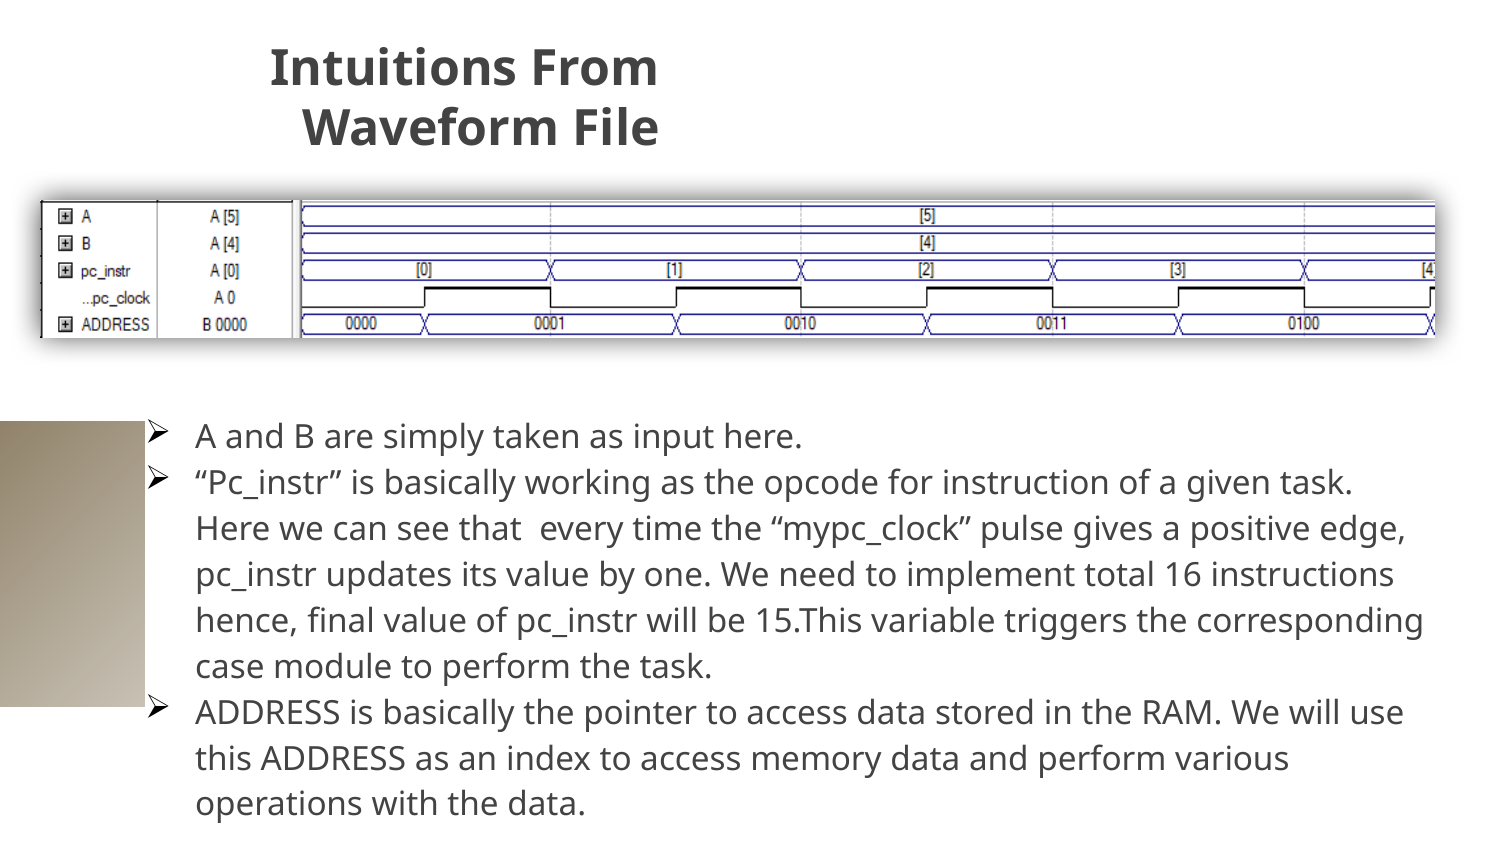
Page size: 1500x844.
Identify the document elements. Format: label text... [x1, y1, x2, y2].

list A and B are simply taken as input here. “Pc_instr” is basically working as the opcode for instruction of a given task. Here we can see that every time the “mypc_clock” pulse gives a positive edge, pc_instr updates its value by one. We need to implement total 16 instructions hence, final value of pc_instr will be 15.This variable triggers the corresponding case module to perform the task. ADDRESS is basically the pointer to access data stored in the RAM. We will use this ADDRESS as an index to access memory data and perform various operations with the data. [105, 394, 1448, 784]
picture [40, 200, 1436, 338]
text_box [0, 421, 145, 707]
title Intuitions From Waveform File [105, 40, 675, 150]
